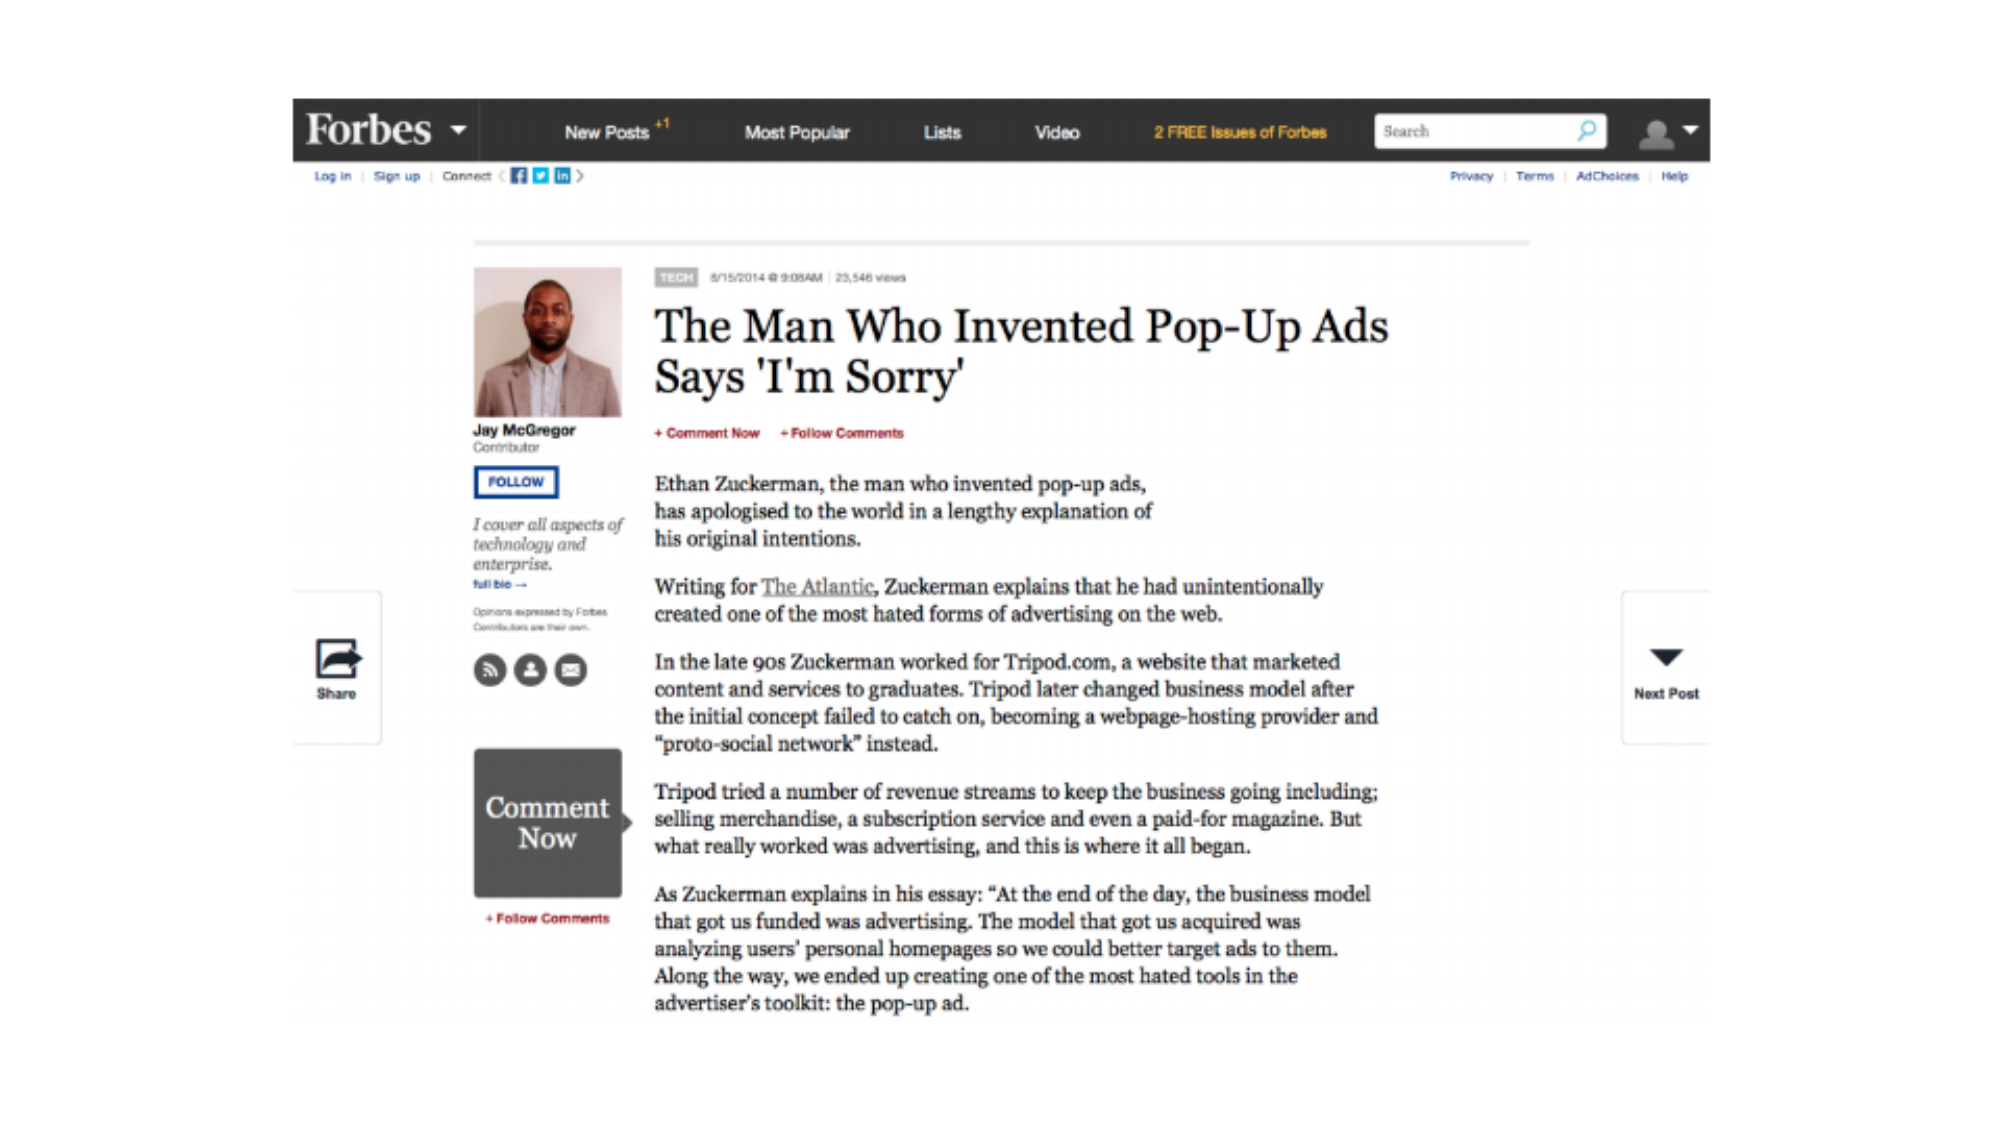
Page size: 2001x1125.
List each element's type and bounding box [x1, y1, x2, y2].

picture [281, 95, 1717, 1028]
